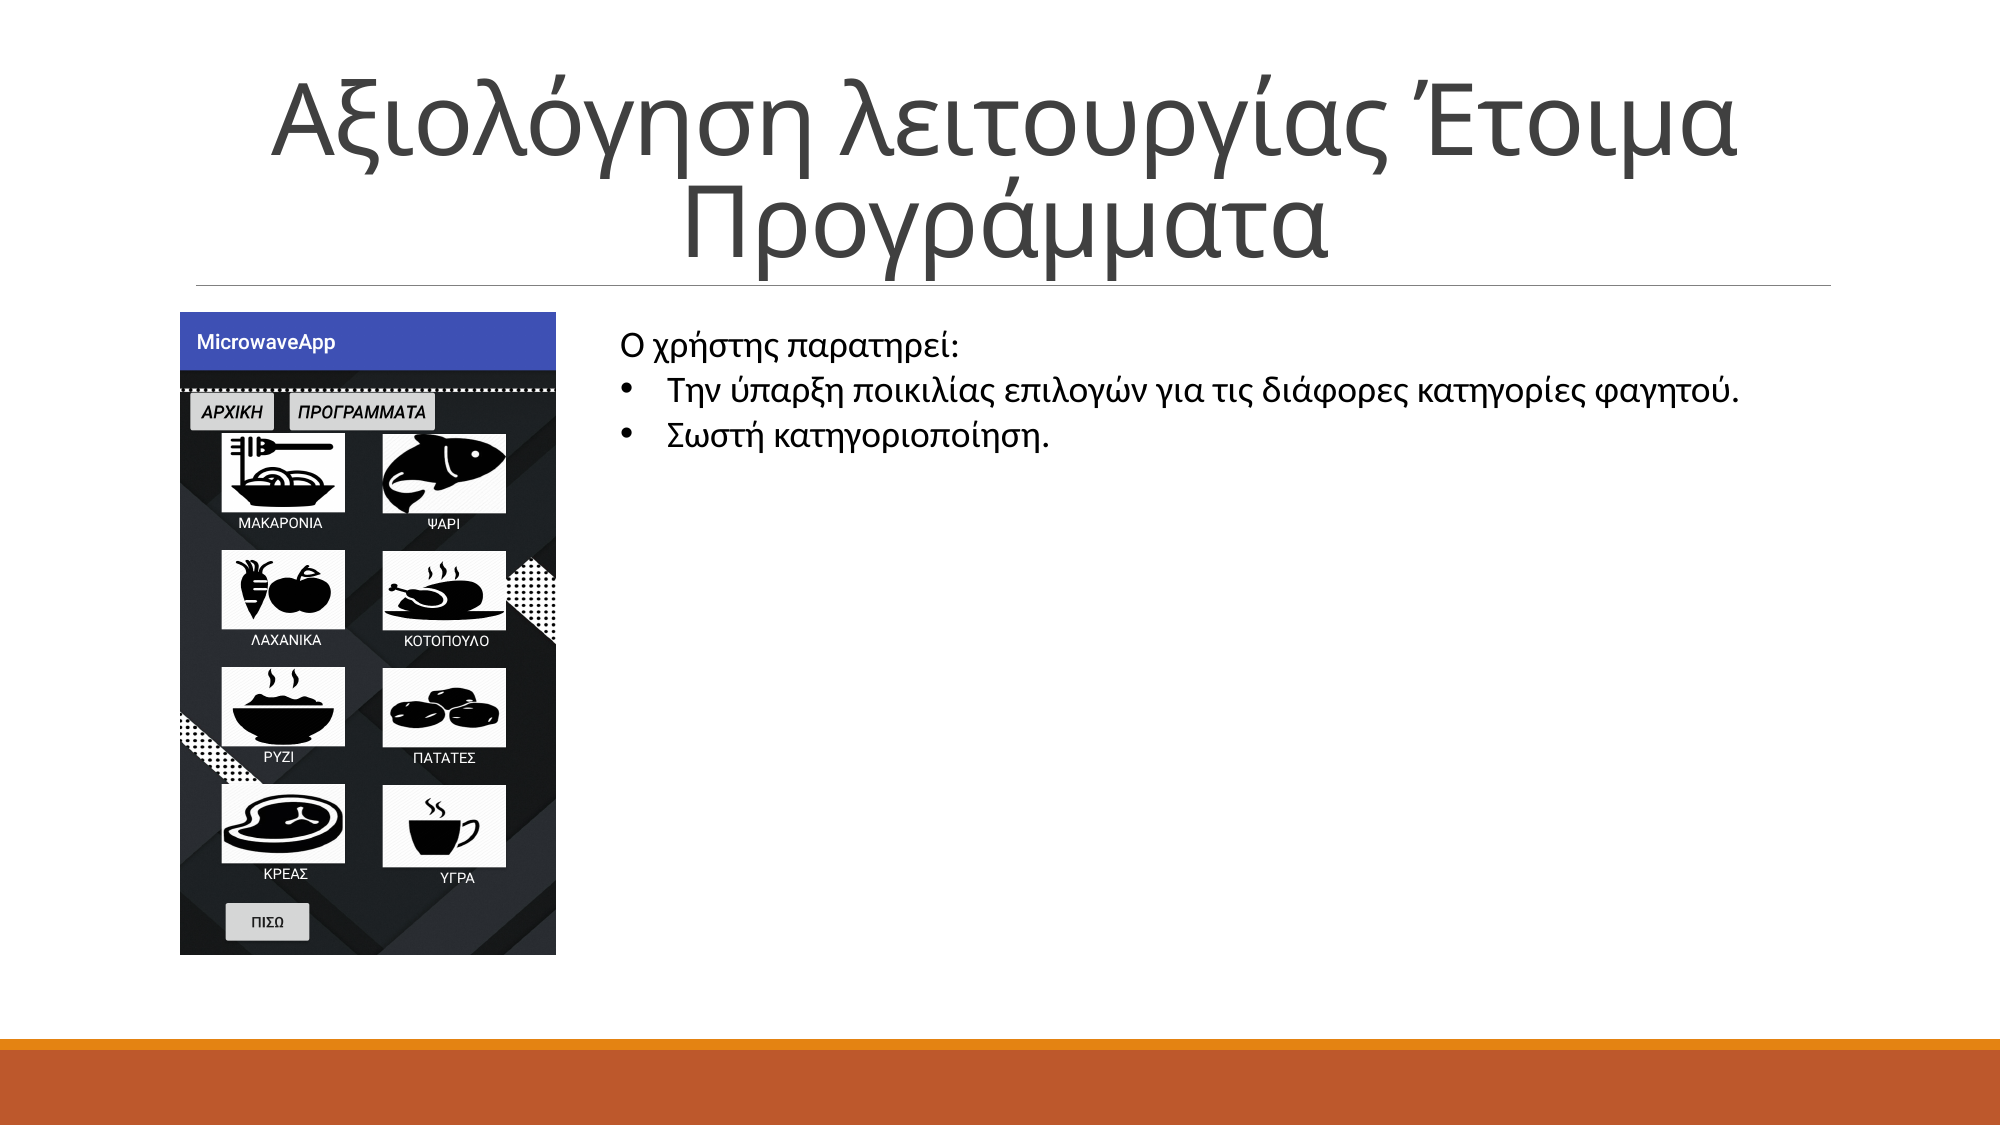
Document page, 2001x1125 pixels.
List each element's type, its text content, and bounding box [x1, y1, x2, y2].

title Αξιολόγηση λειτουργίας Έτοιμα Προγράμματα [180, 47, 1830, 285]
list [179, 311, 556, 955]
text_box Ο χρήστης παρατηρεί: Την ύπαρξη ποικιλίας επιλογών για τις διάφορες κατηγορίες φαγητού. Σωστή κατηγοριοποίηση. [605, 312, 1780, 552]
